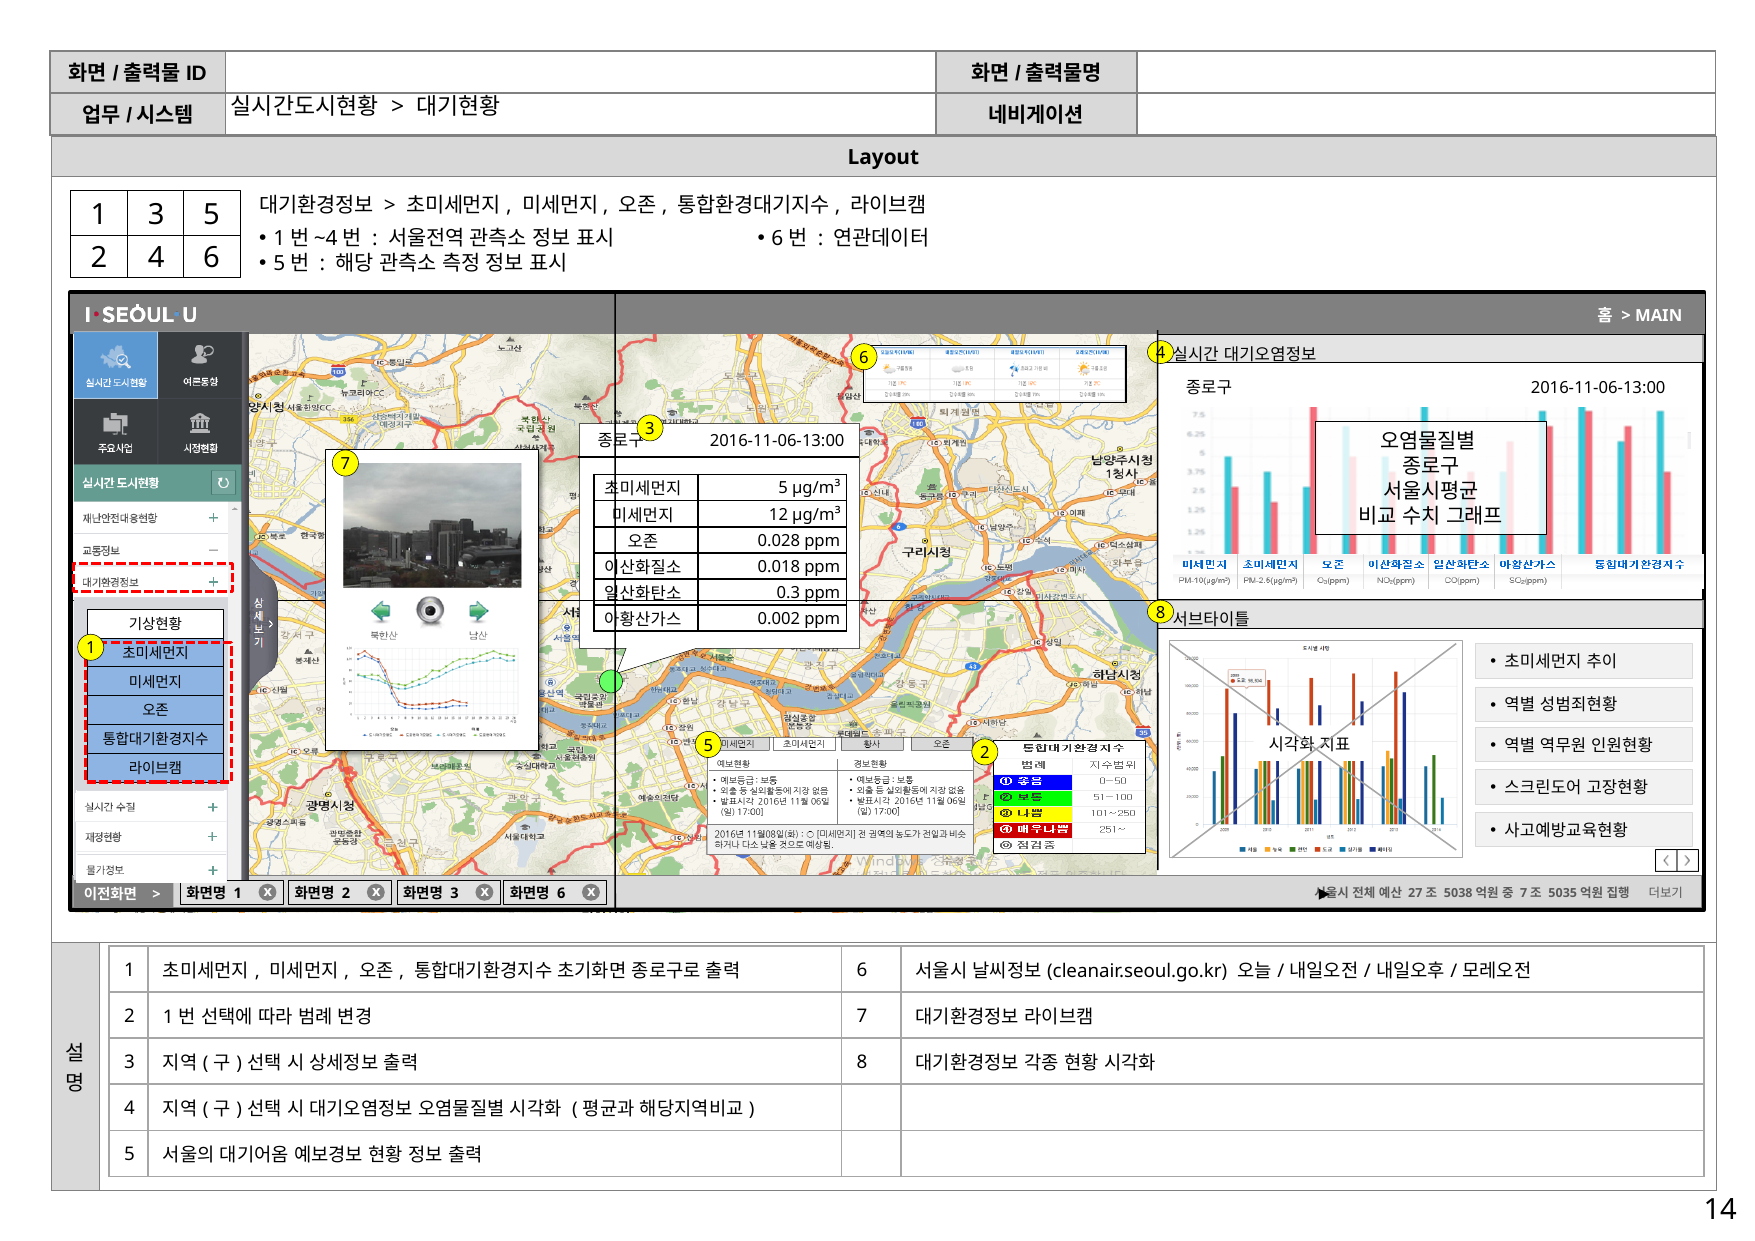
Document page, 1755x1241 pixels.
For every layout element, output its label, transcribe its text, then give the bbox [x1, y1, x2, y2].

table_cell 서울의 대기어옴 예보경보 현황 정보 출력 [149, 1131, 841, 1176]
picture [705, 734, 975, 855]
table_cell [842, 1131, 900, 1176]
text_box 6 [181, 233, 242, 280]
text_box 3 [126, 188, 181, 233]
table_header 6 [842, 947, 900, 991]
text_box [74, 792, 227, 823]
table_header 1 [110, 947, 147, 991]
table_header 초미세먼지, 미세먼지, 오존, 통합대기환경지수 초기화면 종로구로 출력 [149, 947, 841, 991]
text_box 실시간도시현황 > 대기현황 [215, 84, 516, 127]
text_box 4 [126, 233, 181, 280]
text_box 2 [68, 297, 614, 891]
table_cell 7 [842, 993, 900, 1037]
text_box 대기환경정보 > 초미세먼지, 미세먼지, 오존, 통합환경대기지수, 라이브캠 [244, 183, 1704, 224]
text_box 5 [181, 188, 242, 233]
picture [73, 294, 310, 883]
table_cell [902, 1085, 1703, 1130]
table_cell 지역(구)선택 시 상세정보 출력 [149, 1039, 841, 1083]
table_cell 4 [110, 1085, 147, 1130]
table_cell 대기환경정보 라이브캠 [902, 993, 1703, 1037]
table_cell 1번 선택에 따라 범례 변경 [149, 993, 841, 1037]
text_box 6번 : 연관데이터 [742, 224, 1492, 257]
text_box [1693, 595, 1705, 600]
table_header 서울시 날씨정보(cleanair.seoul.go.kr) 오늘/내일오전/내일오후/모레오전 [902, 947, 1703, 991]
table_cell 3 [110, 1039, 147, 1083]
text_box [616, 291, 1705, 599]
table_cell 5 [110, 1131, 147, 1176]
text_box 1 [68, 188, 126, 233]
table_cell 지역(구)선택 시 대기오염정보 오염물질별 시각화 (평균과 해당지역비교) [149, 1085, 841, 1130]
picture [993, 739, 1146, 854]
text_box 2 [616, 601, 1157, 612]
picture [321, 446, 548, 761]
table_cell 대기환경정보 각종 현황 시각화 [902, 1039, 1703, 1083]
text_box 2 [68, 233, 126, 280]
text_box 1번~4번 : 서울전역 관측소 정보 표시 5번 : 해당 관측소 측정 정보 표시 [244, 224, 748, 282]
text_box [68, 291, 614, 599]
picture [863, 345, 1126, 402]
table_cell 2 [110, 993, 147, 1037]
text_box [87, 609, 224, 783]
text_box 2 [1158, 601, 1703, 612]
table_cell [842, 1085, 900, 1130]
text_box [620, 612, 1705, 911]
table_cell 8 [842, 1039, 900, 1083]
table_cell [902, 1131, 1703, 1176]
picture [1173, 406, 1705, 595]
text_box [1169, 640, 1699, 873]
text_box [68, 612, 610, 911]
